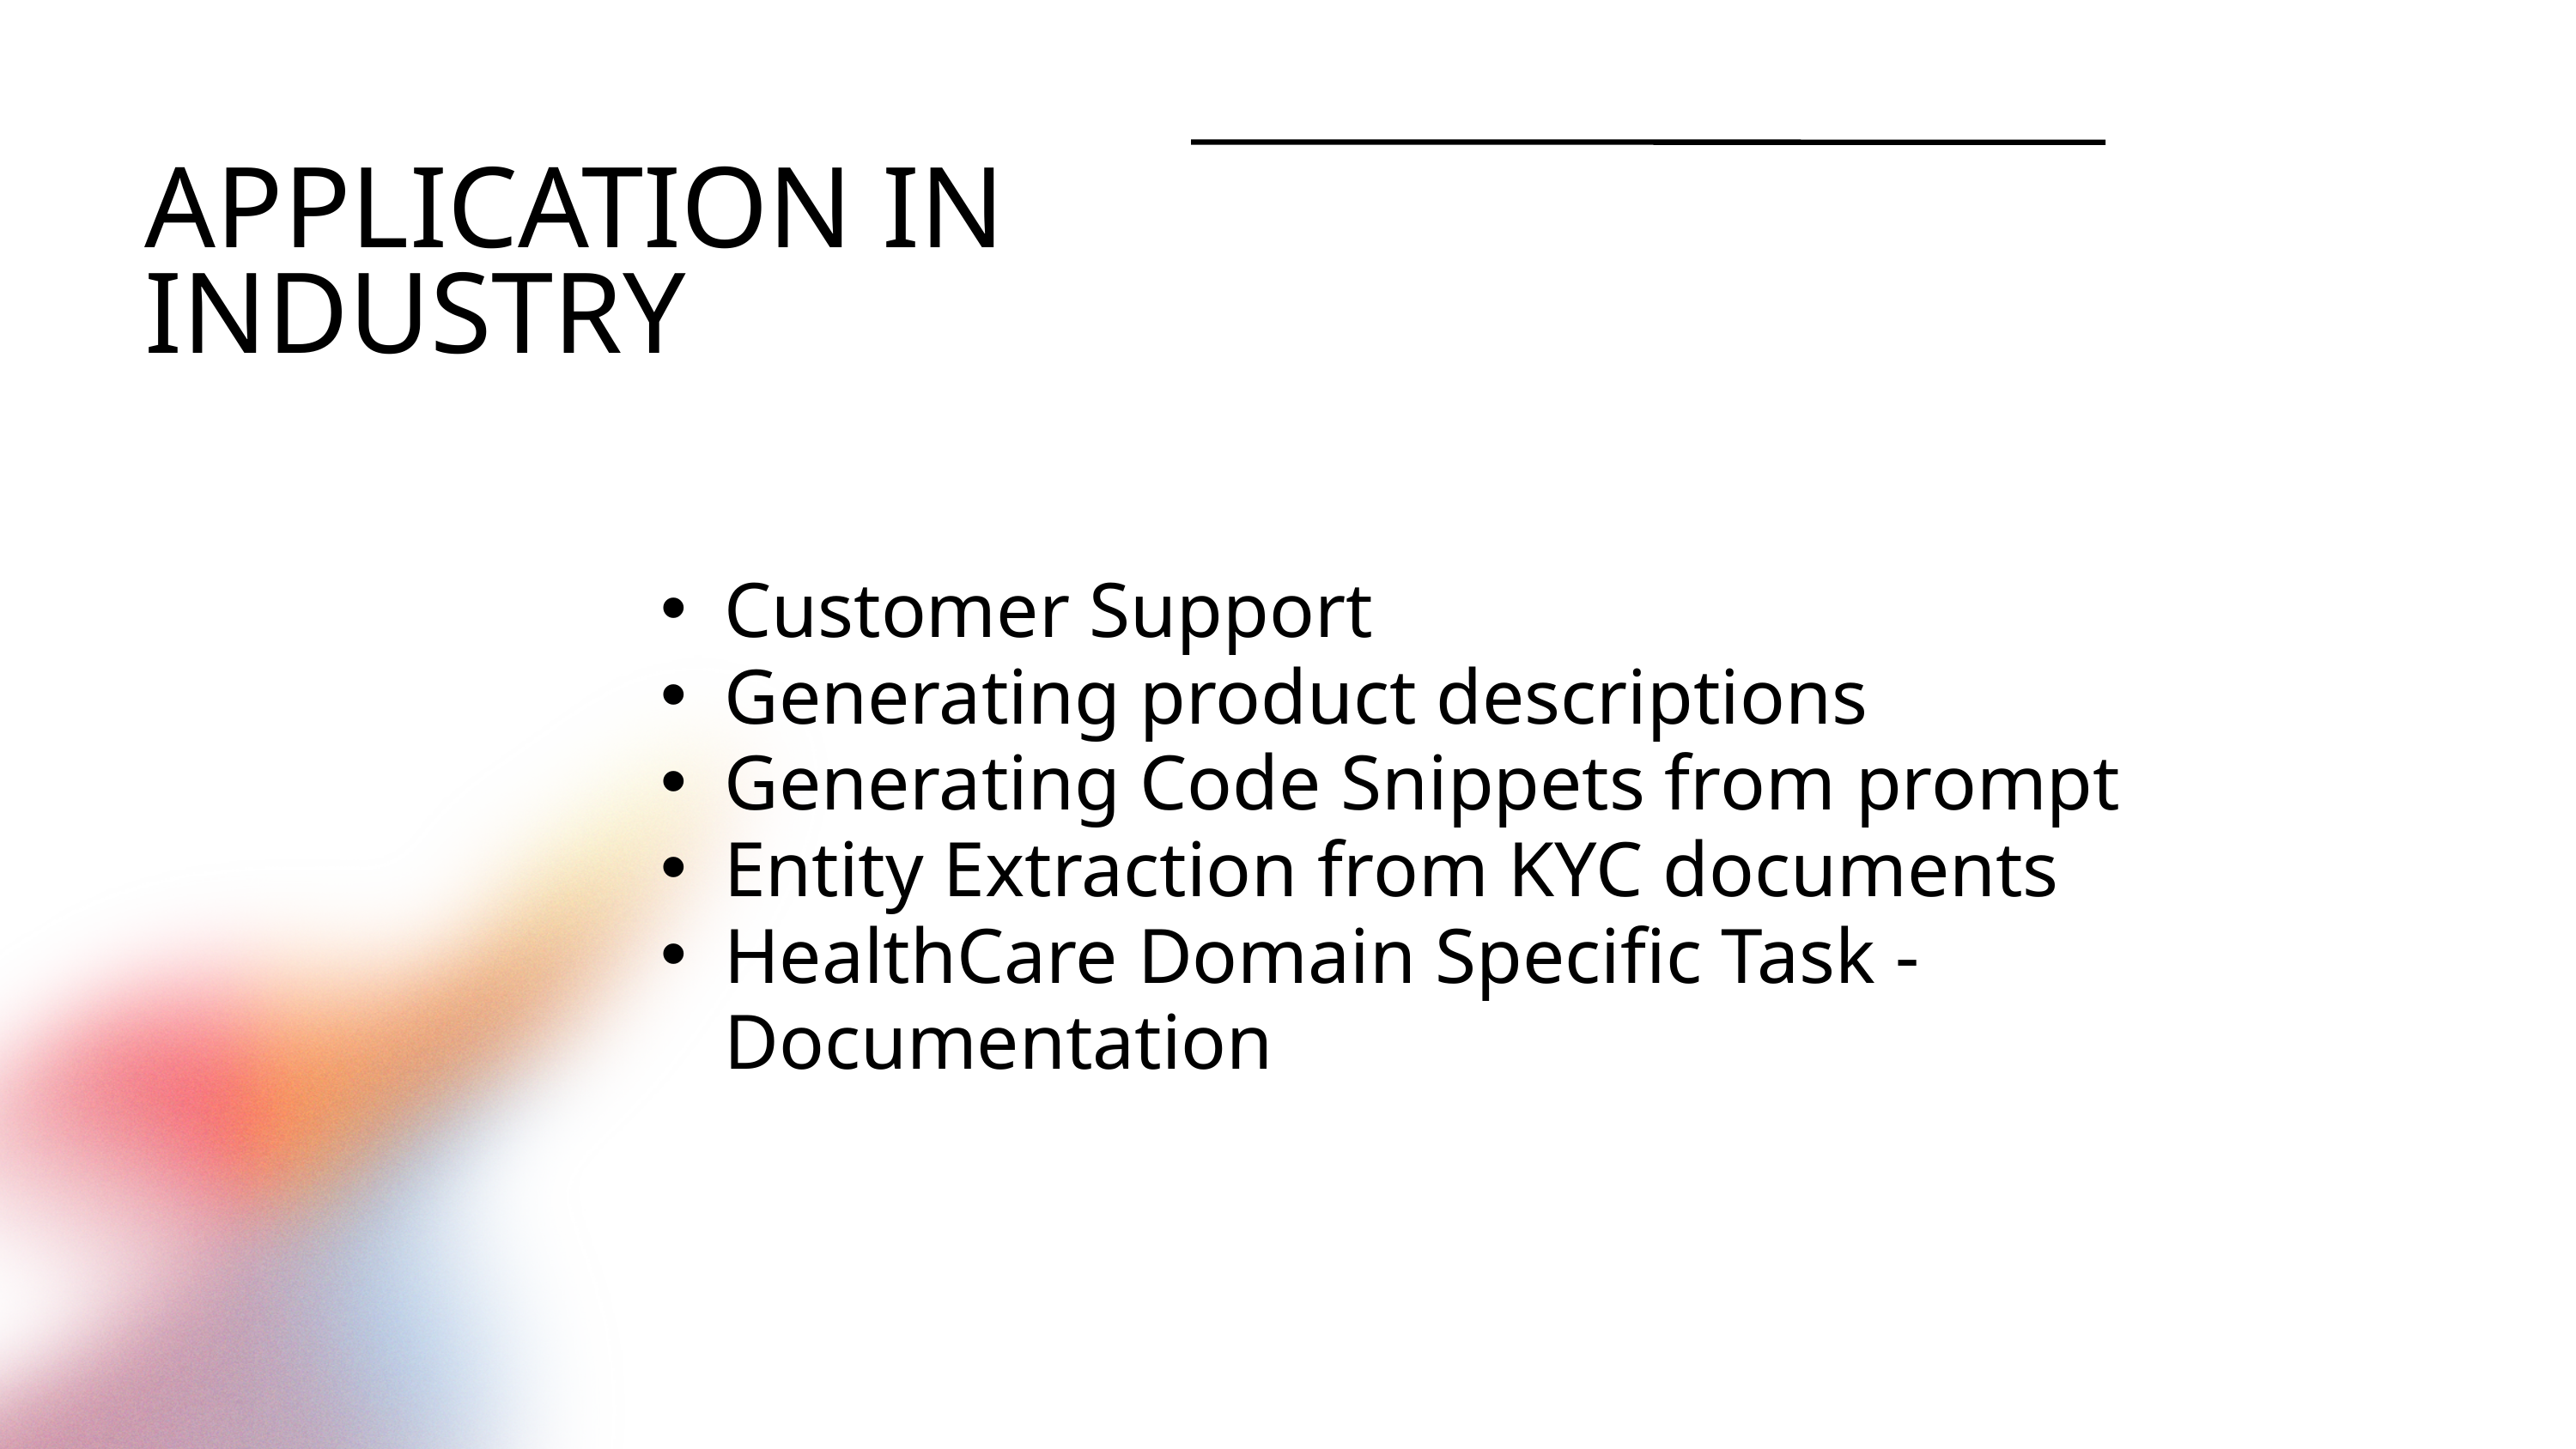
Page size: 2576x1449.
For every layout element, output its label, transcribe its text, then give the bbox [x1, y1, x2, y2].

text_box APPLICATION IN INDUSTRY [144, 163, 1131, 376]
text_box Customer Support Generating product descriptions Generating Code Snippets from prompt Entity Extraction from KYC documents HealthCare Domain Specific Task - Documentation [596, 566, 2370, 1085]
text_box [0, 655, 832, 1449]
